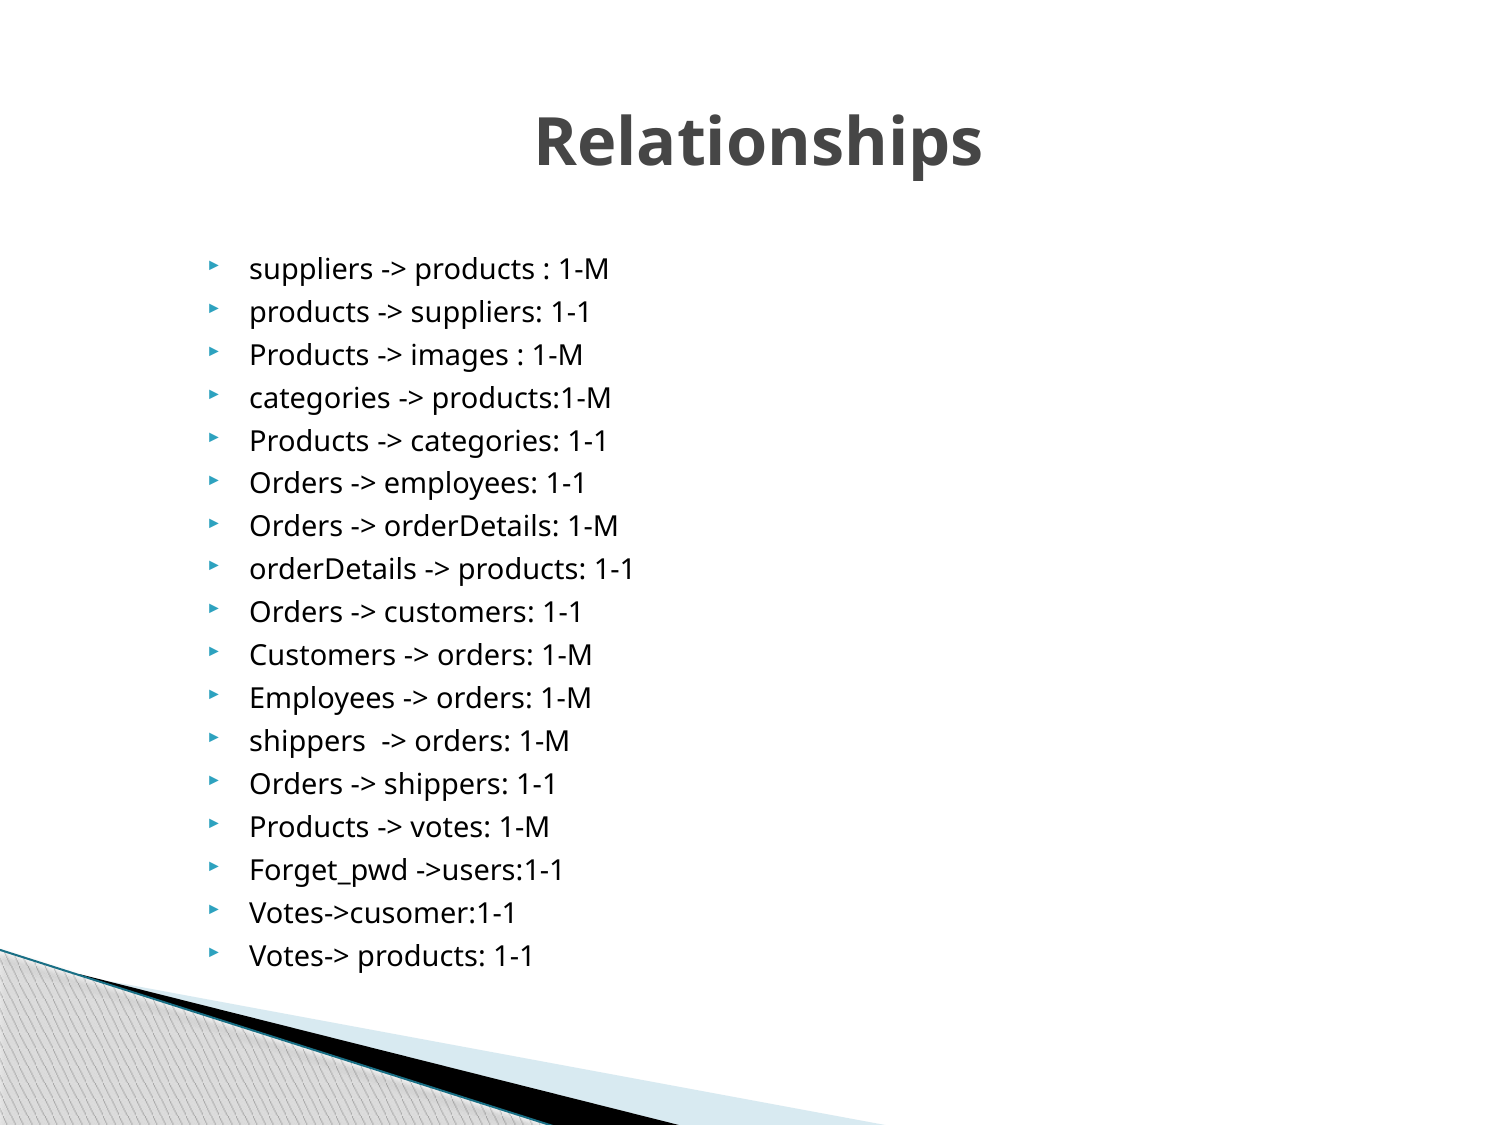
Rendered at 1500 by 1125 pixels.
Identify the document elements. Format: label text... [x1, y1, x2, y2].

title Relationships [75, 45, 1425, 233]
list suppliers -> products : 1-M products -> suppliers: 1-1 Products -> images : 1-M categories -> products:1-M Products -> categories: 1-1 Orders -> employees: 1-1 Orders -> orderDetails: 1-M orderDetails -> products: 1-1 Orders -> customers: 1-1 Customers -> orders: 1-M Employees -> orders: 1-M shippers -> orders: 1-M Orders -> shippers: 1-1 Products -> votes: 1-M Forget_pwd ->users:1-1 Votes->cusomer:1-1 Votes-> products: 1-1 [174, 243, 1500, 986]
